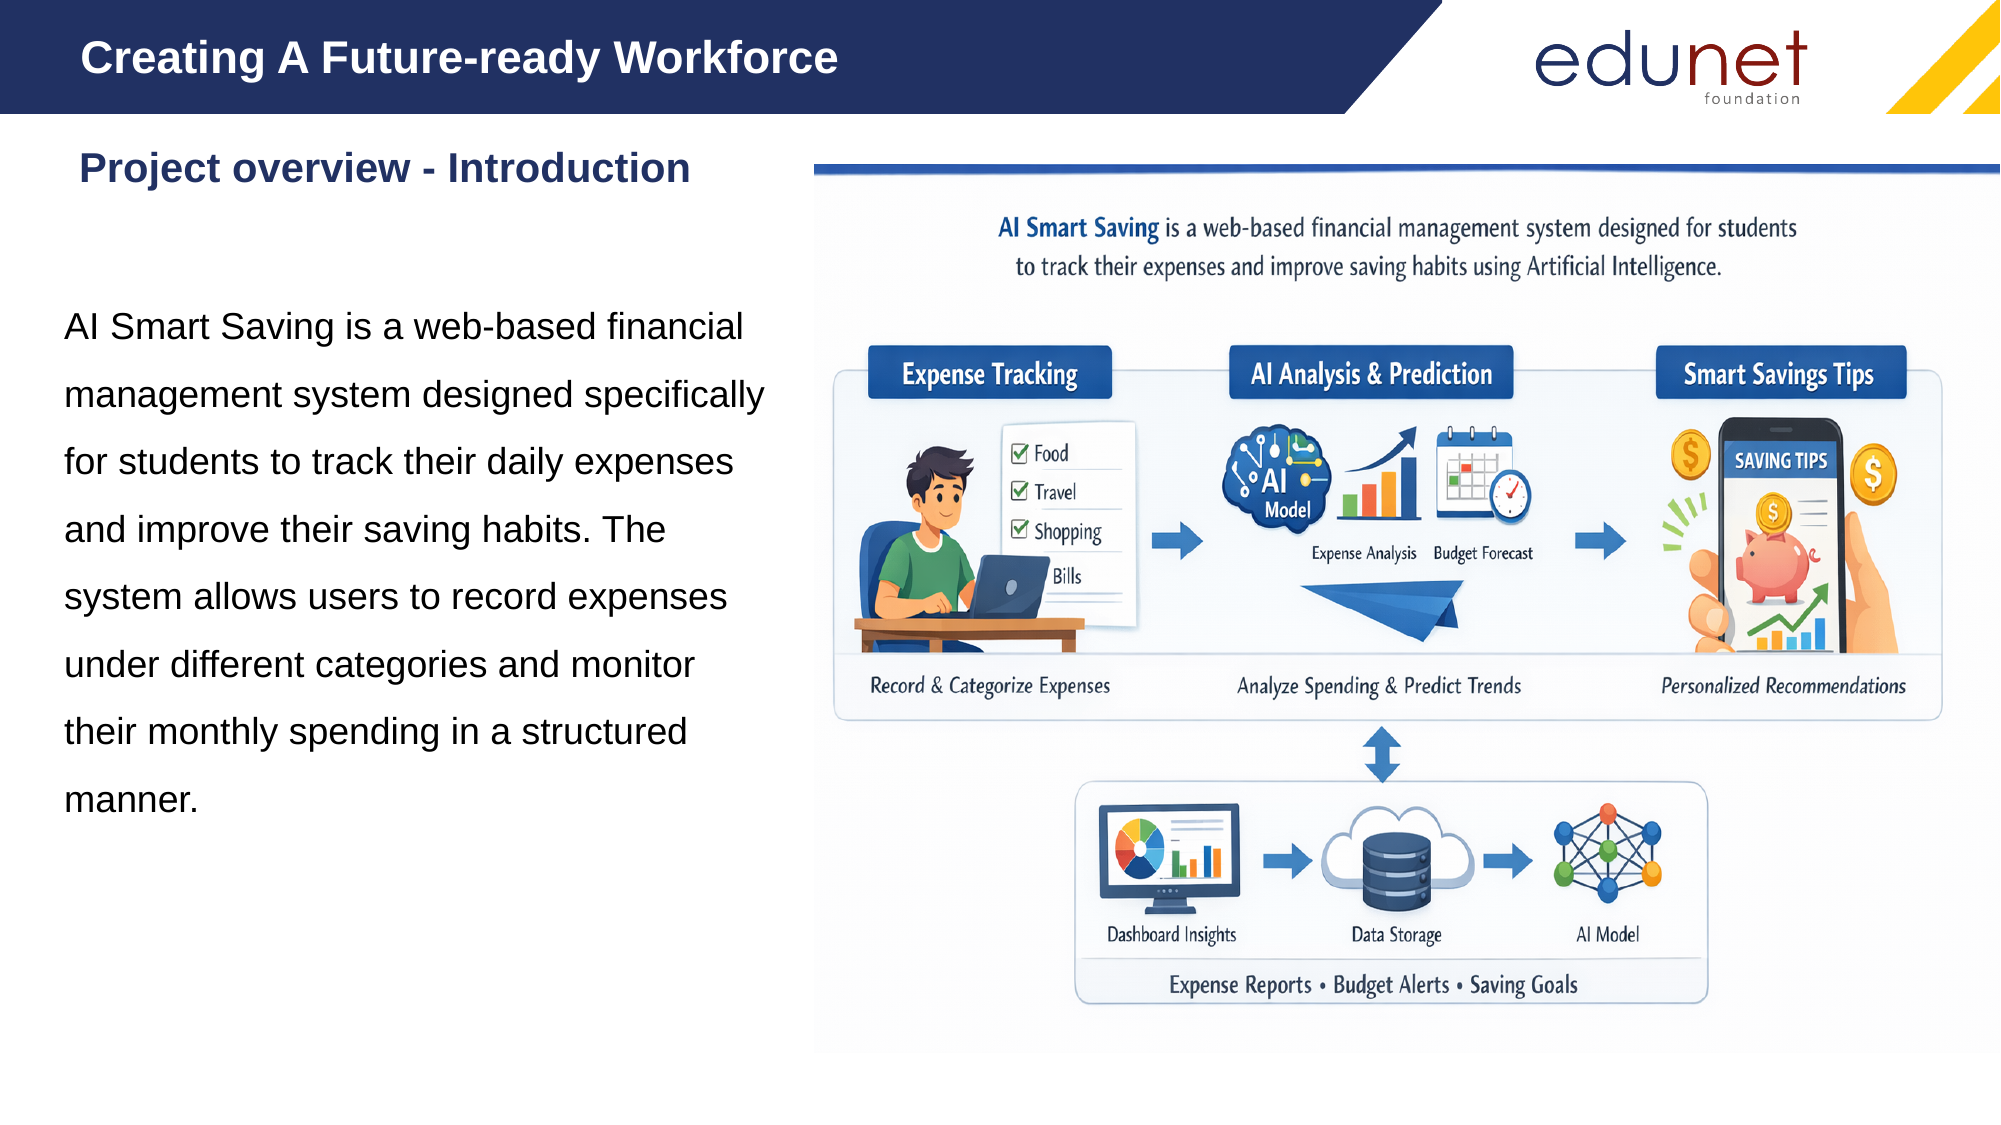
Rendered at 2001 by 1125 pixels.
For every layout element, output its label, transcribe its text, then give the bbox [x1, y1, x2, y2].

text_box AI Smart Saving is a web-based financial management system designed specifically for students to track their daily expenses and improve their saving habits. The system allows users to record expenses under different categories and monitor their monthly spending in a structured manner. [64, 235, 776, 866]
picture [1524, 0, 2000, 114]
title Project overview - Introduction [64, 133, 1051, 195]
picture [814, 163, 2000, 1053]
